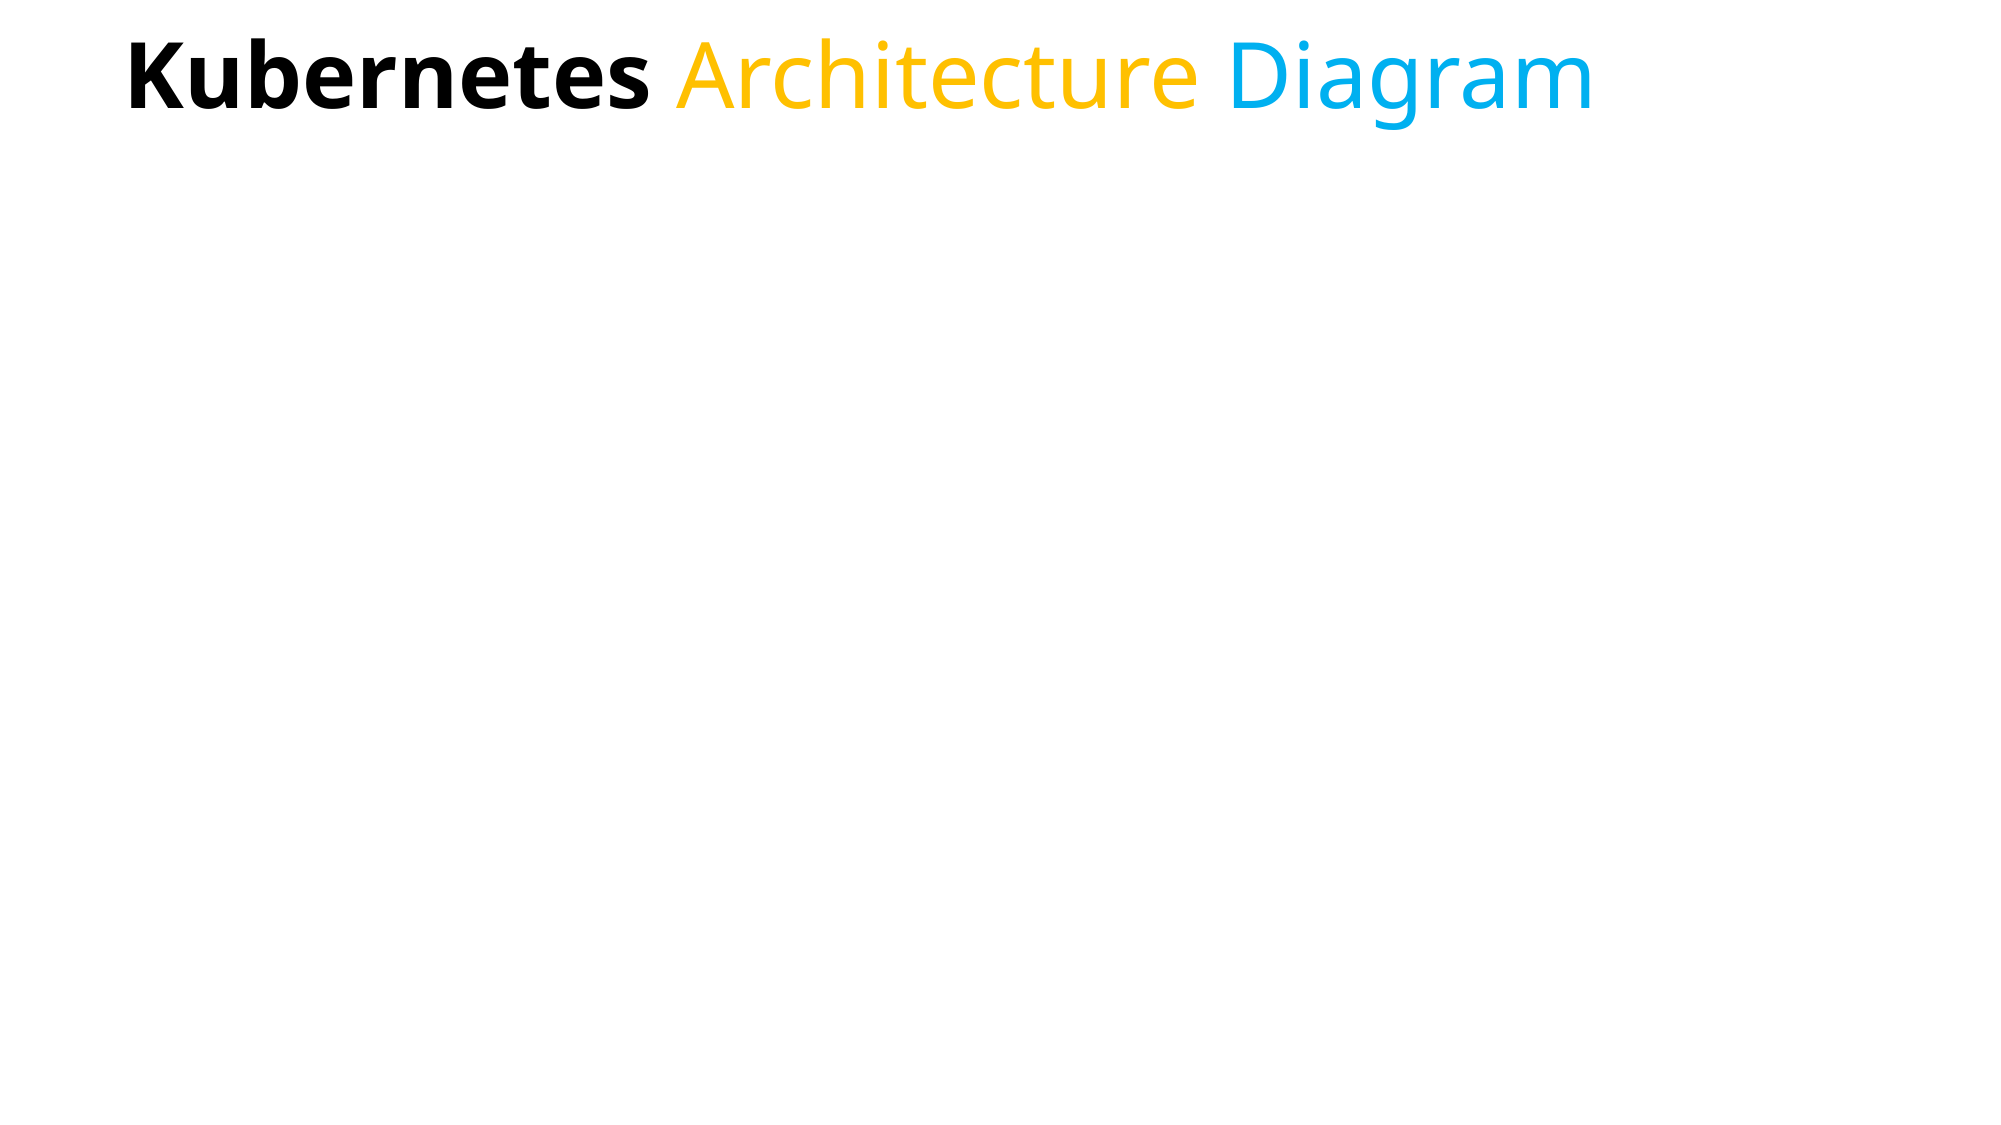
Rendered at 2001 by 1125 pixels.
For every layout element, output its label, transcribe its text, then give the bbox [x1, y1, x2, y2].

title Kubernetes Architecture Diagram [108, 24, 1834, 243]
